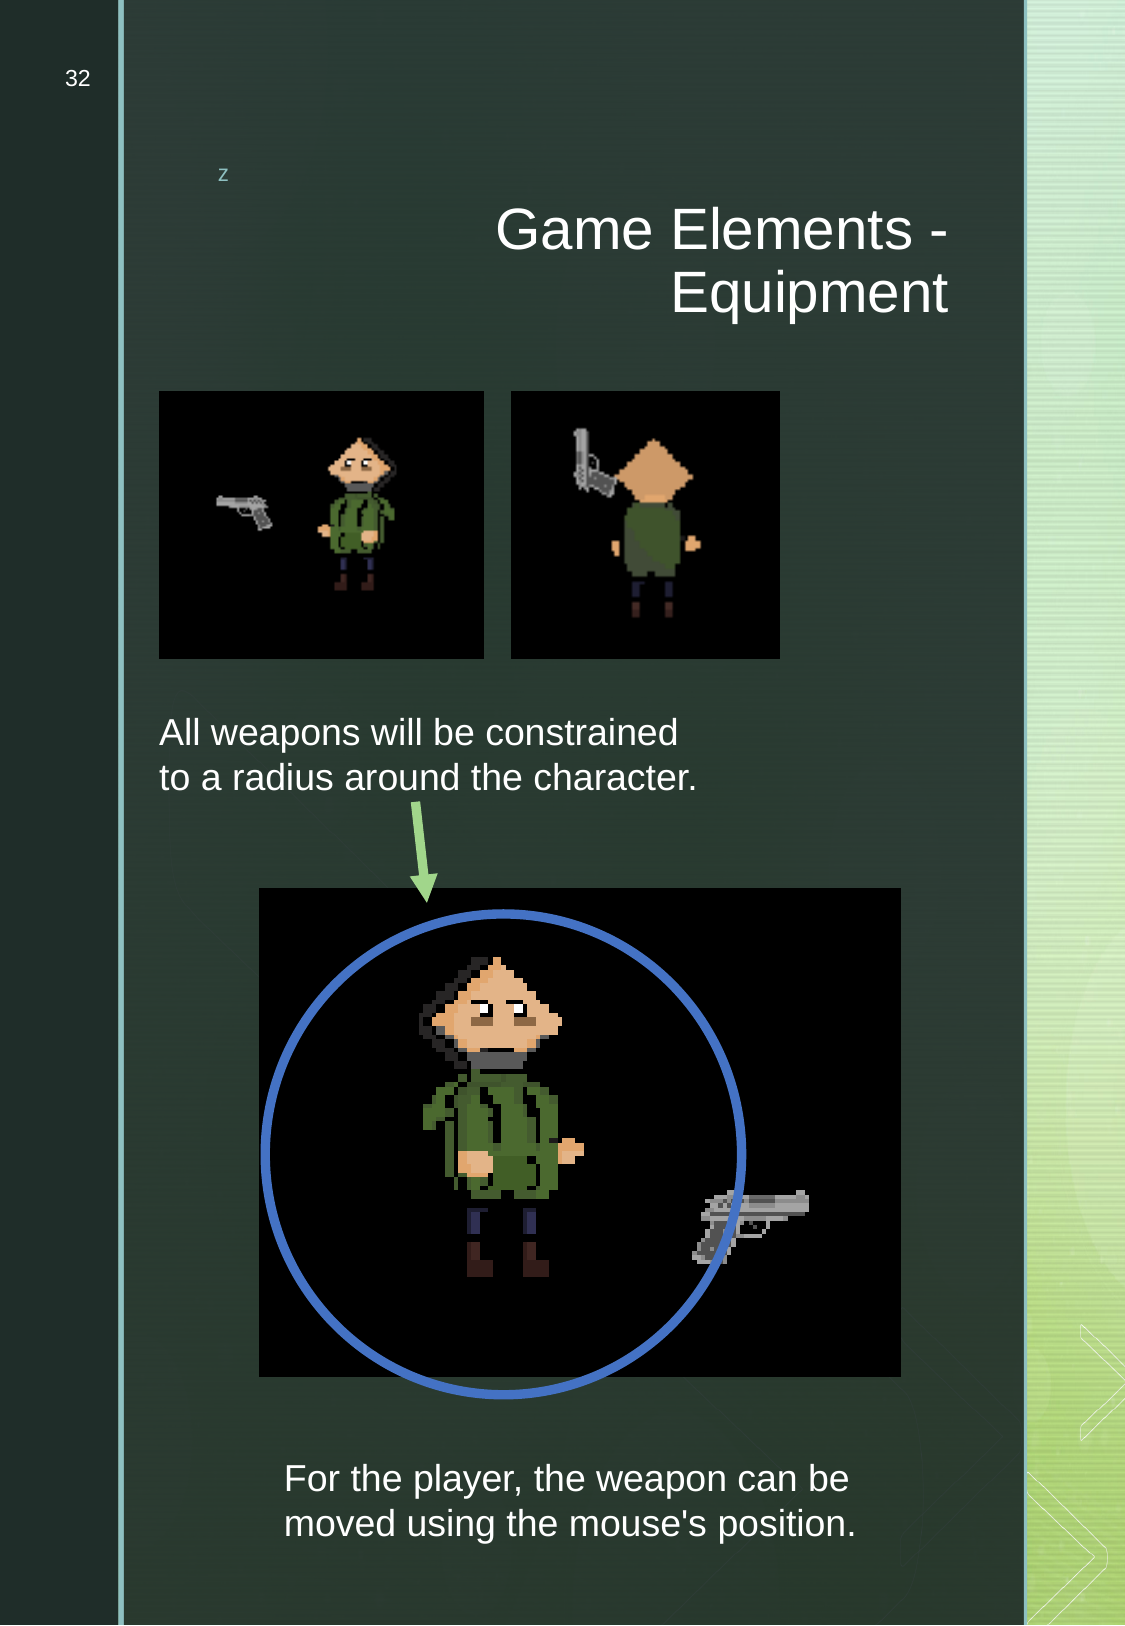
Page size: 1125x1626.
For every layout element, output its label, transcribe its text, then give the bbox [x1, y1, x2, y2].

picture [511, 390, 780, 659]
text_box All weapons will be constrained to a radius around the character. [144, 700, 726, 806]
title Game Elements - Equipment [241, 191, 965, 447]
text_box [415, 801, 428, 904]
slide_number 32 [19, 38, 99, 116]
picture [1028, 0, 1125, 1625]
picture [159, 391, 484, 659]
text_box [412, 1378, 595, 1397]
text_box For the player, the weapon can be moved using the mouse's position. [268, 1445, 893, 1551]
picture [259, 888, 901, 1378]
